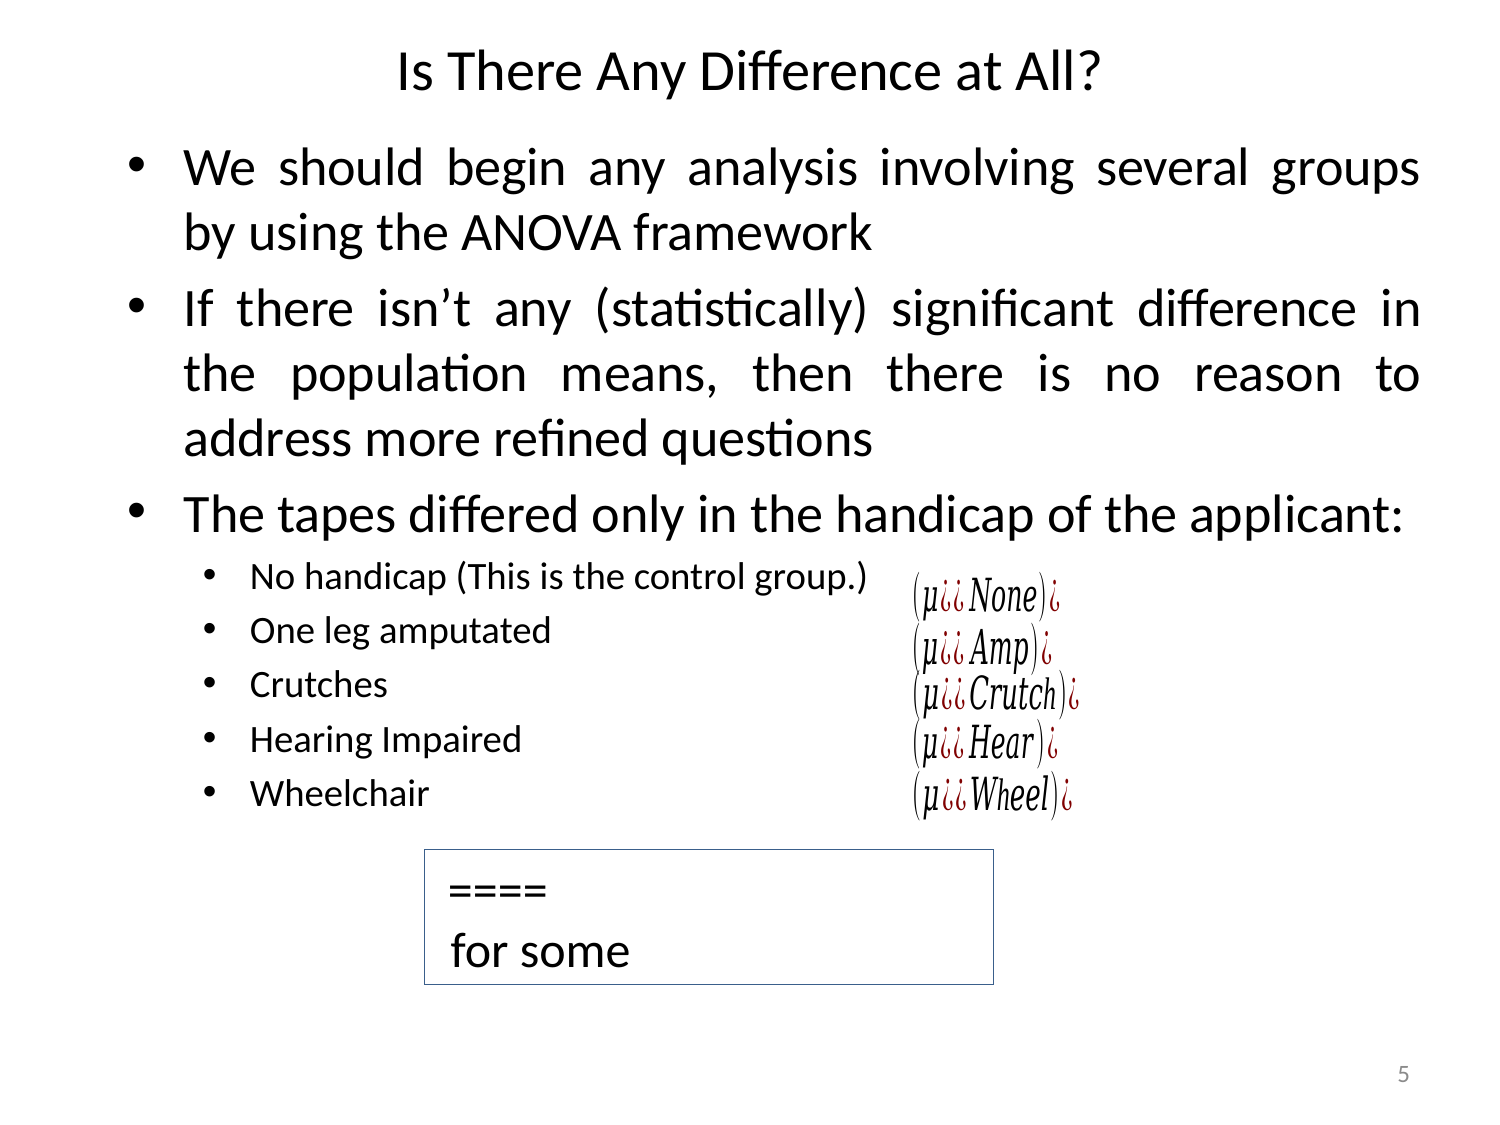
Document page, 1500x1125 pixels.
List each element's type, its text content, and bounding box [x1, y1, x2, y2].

slide_number 5 [1074, 1042, 1425, 1103]
title Is There Any Difference at All? [75, 2, 1425, 133]
list We should begin any analysis involving several groups by using the ANOVA framework If there isn’t any (statistically) significant difference in the population means, then there is no reason to address more refined questions The tapes differed only in the handicap of the applicant: No handicap (This is the control group.) One leg amputated Crutches Hearing Impaired Wheelchair [112, 124, 1438, 850]
